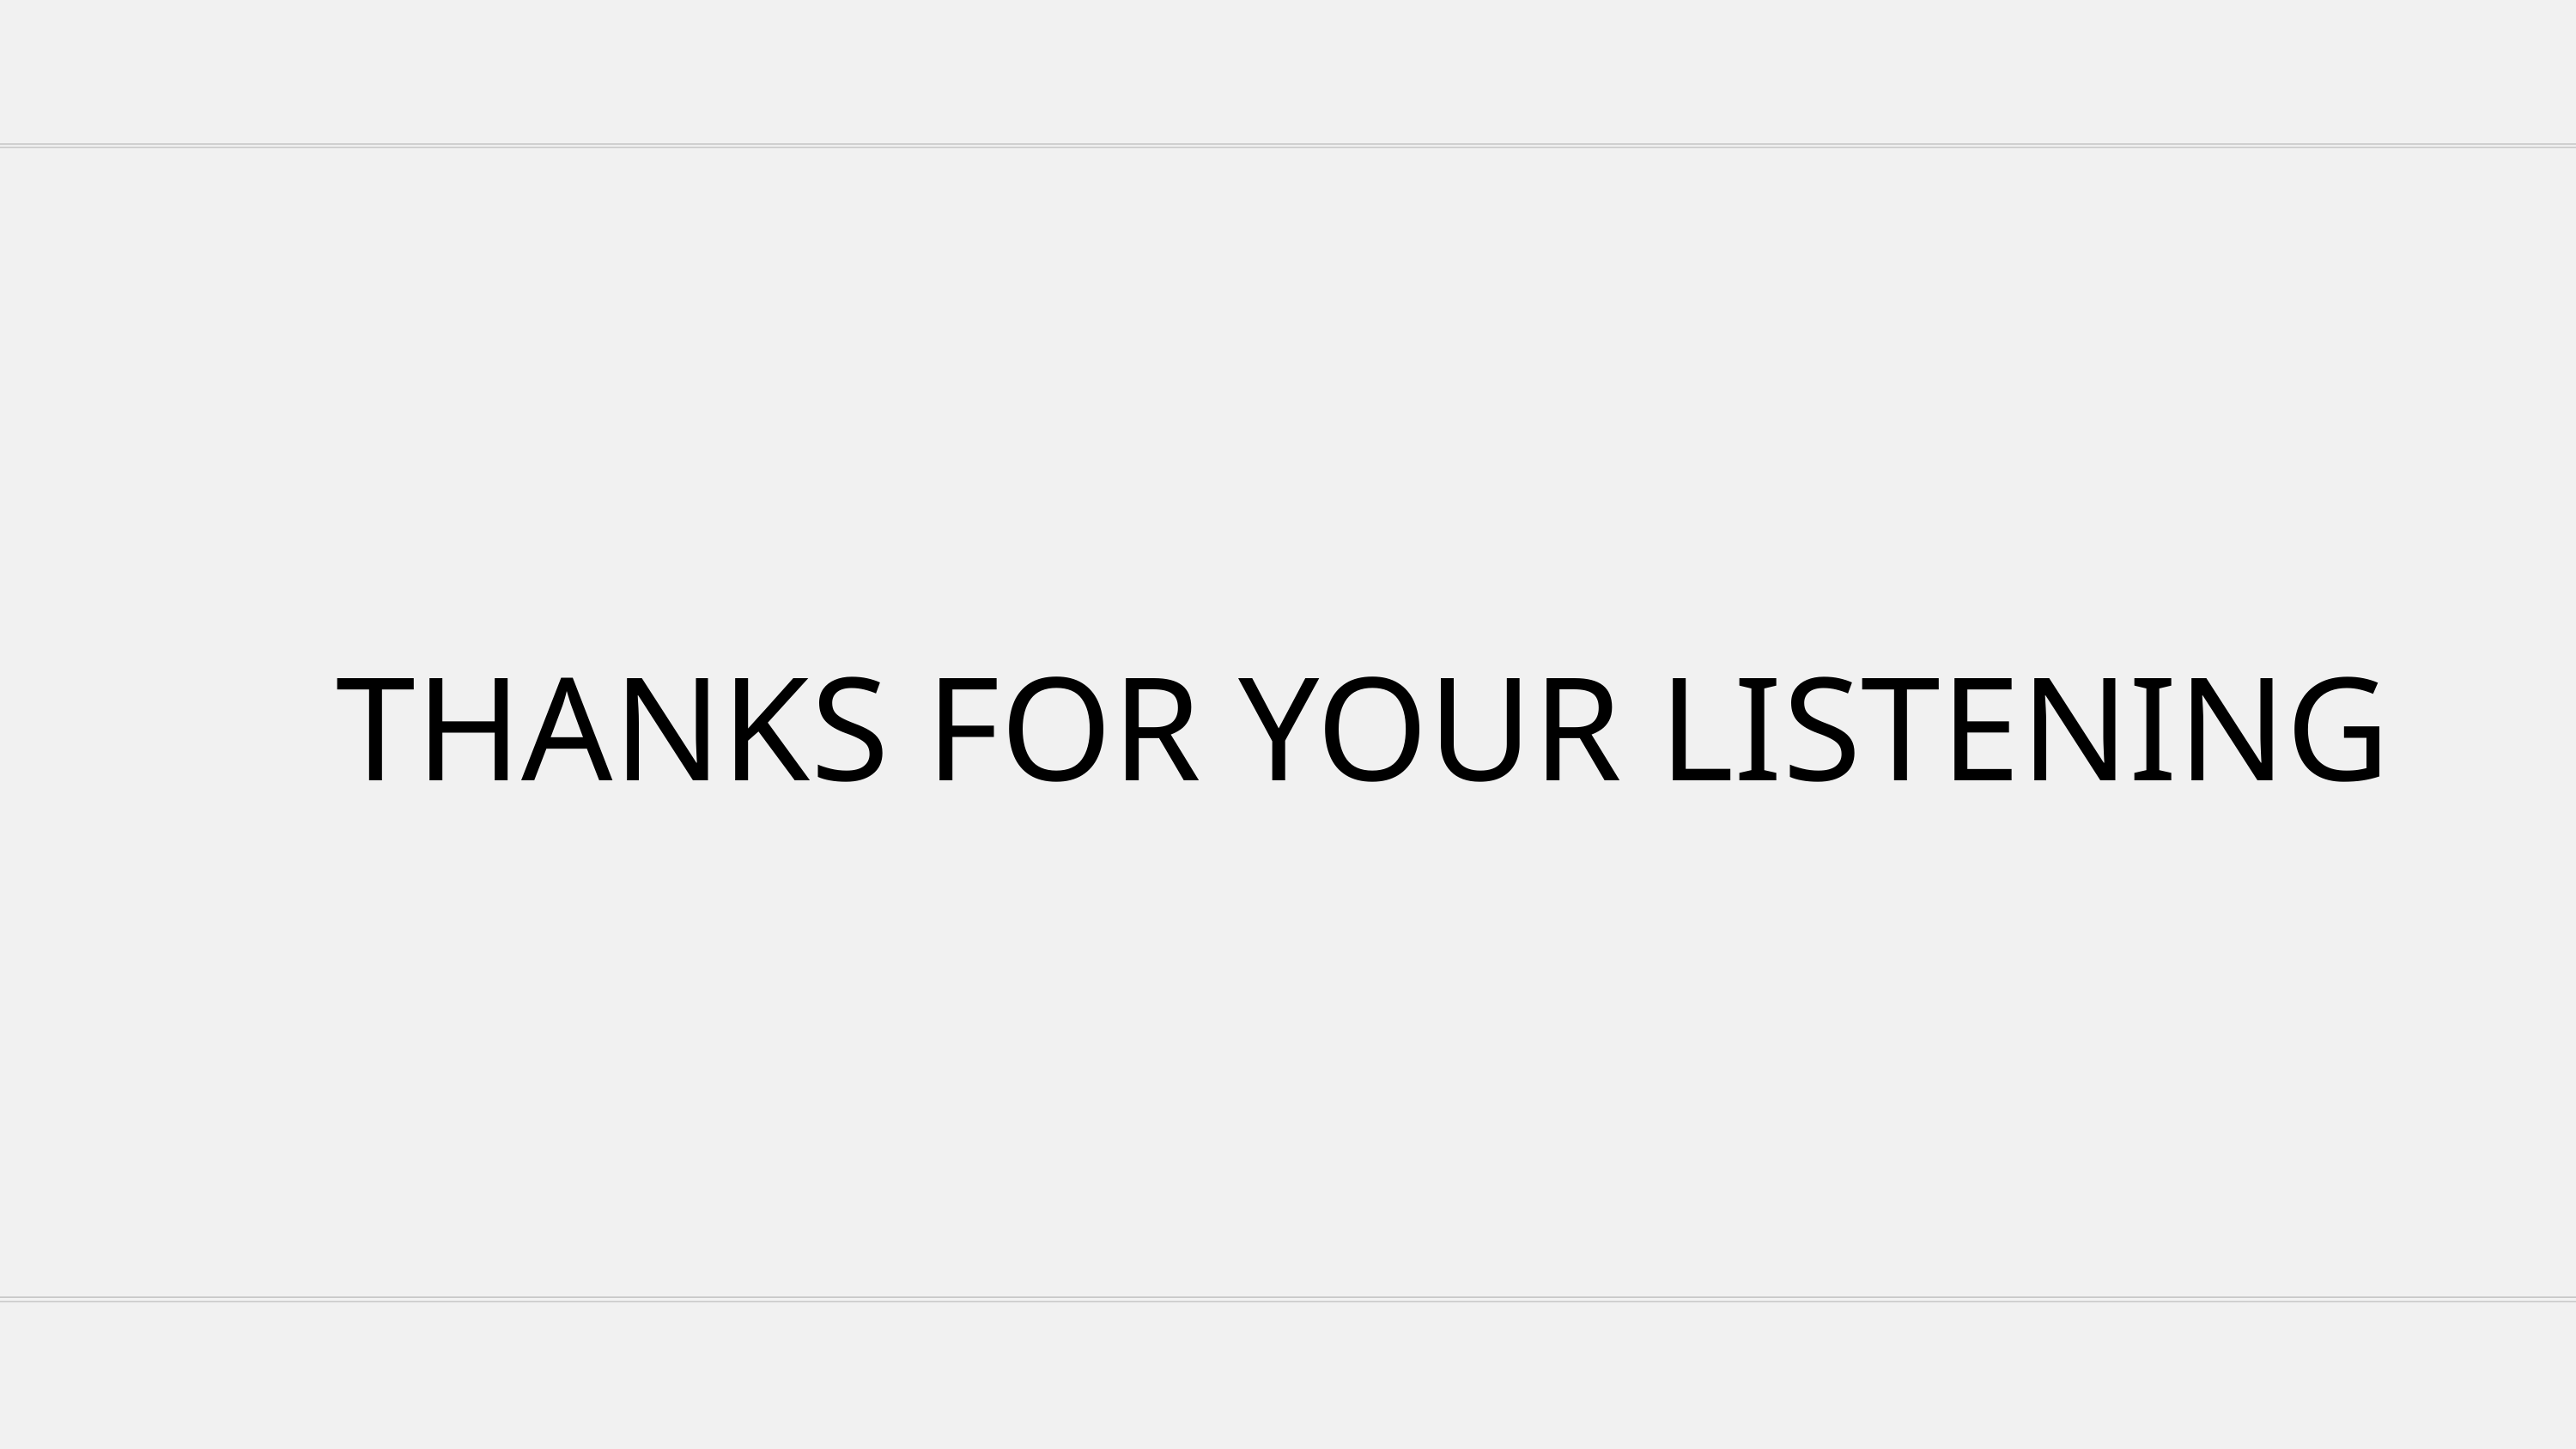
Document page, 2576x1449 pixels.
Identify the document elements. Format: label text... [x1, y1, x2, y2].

text_box THANKS FOR YOUR LISTENING [323, 631, 2405, 816]
